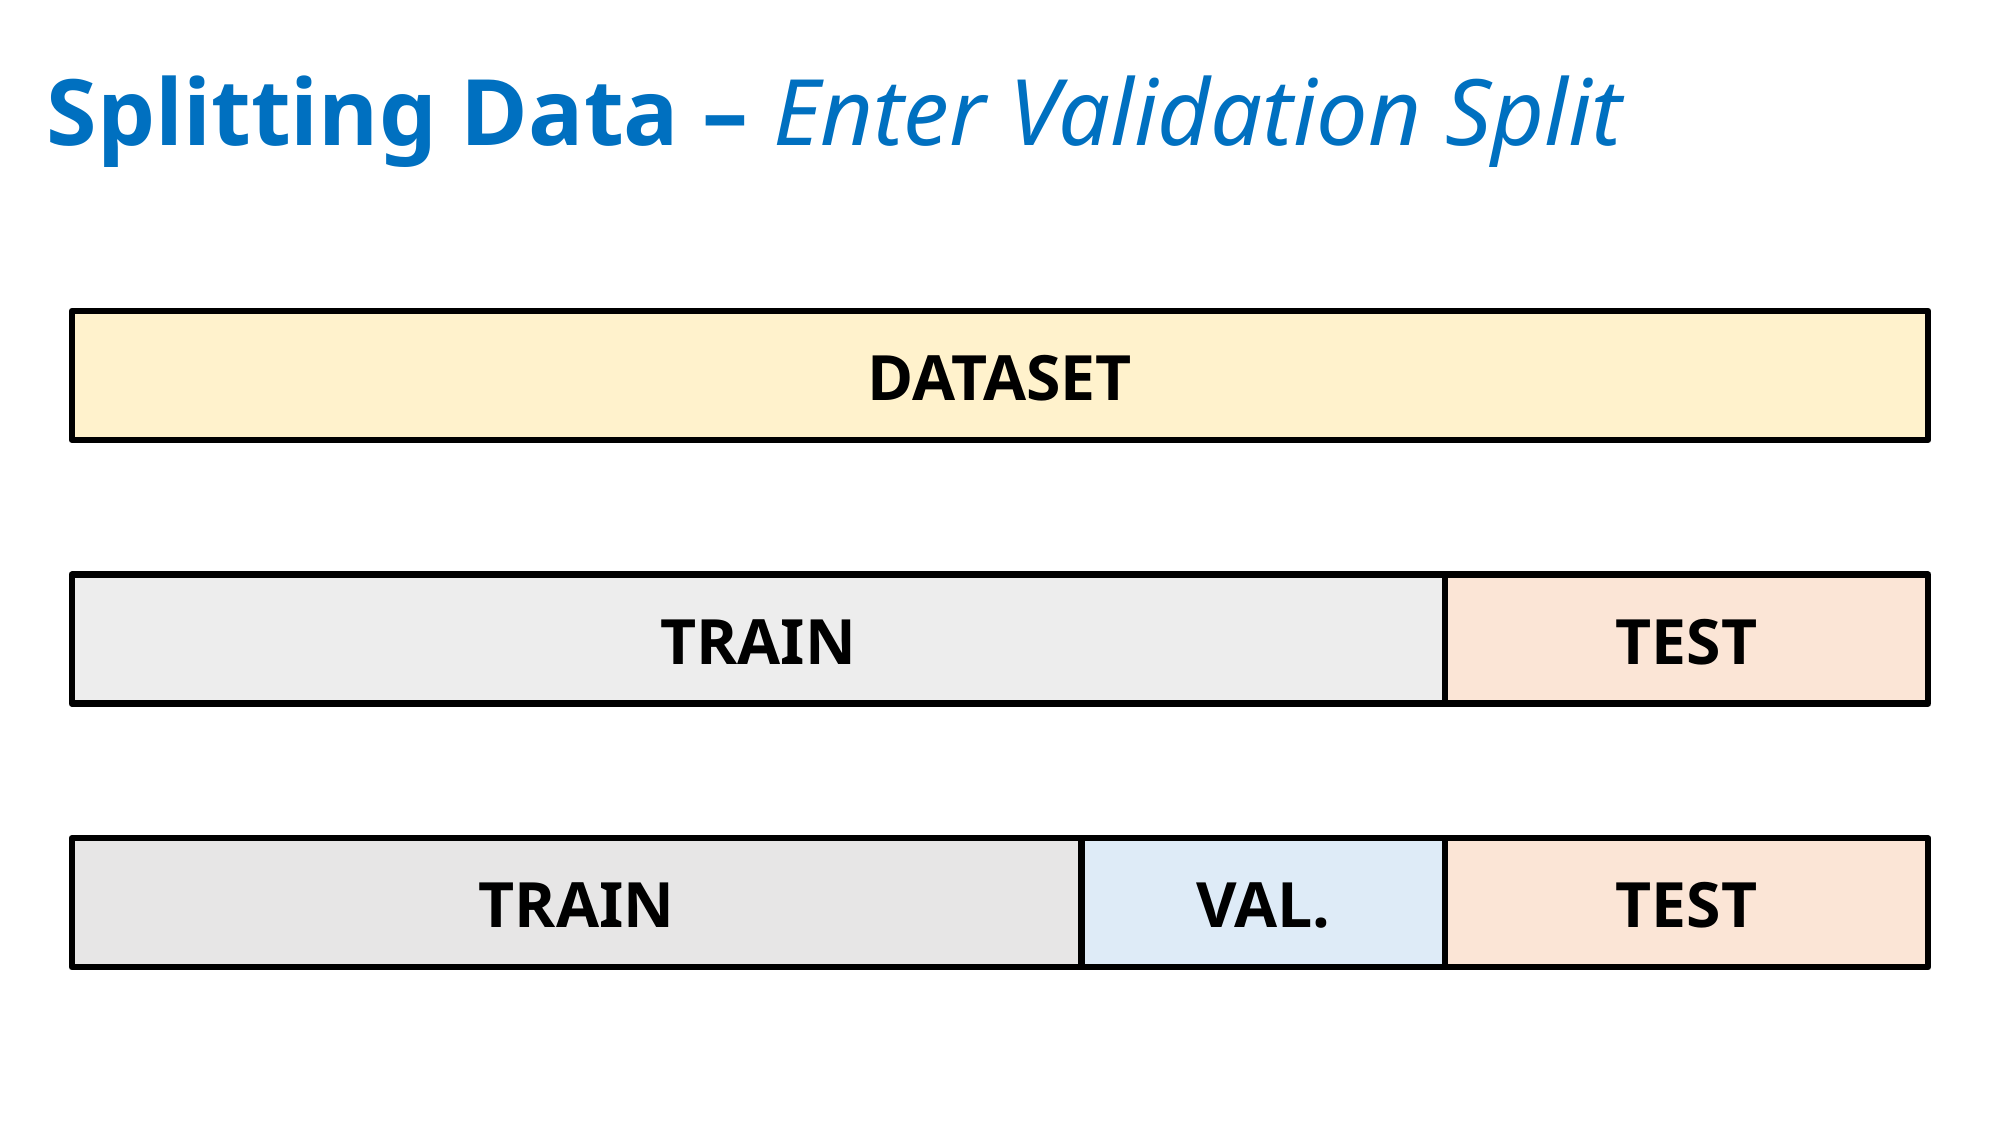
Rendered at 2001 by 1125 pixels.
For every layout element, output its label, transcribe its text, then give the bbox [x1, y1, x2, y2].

text_box DATASET [71, 310, 1929, 440]
text_box TEST [1445, 838, 1929, 968]
text_box VAL. [1081, 838, 1445, 968]
title Splitting Data – Enter Validation Split [31, 0, 1969, 218]
text_box TEST [1445, 574, 1929, 704]
text_box TRAIN [71, 574, 1445, 704]
text_box TRAIN [71, 838, 1081, 968]
